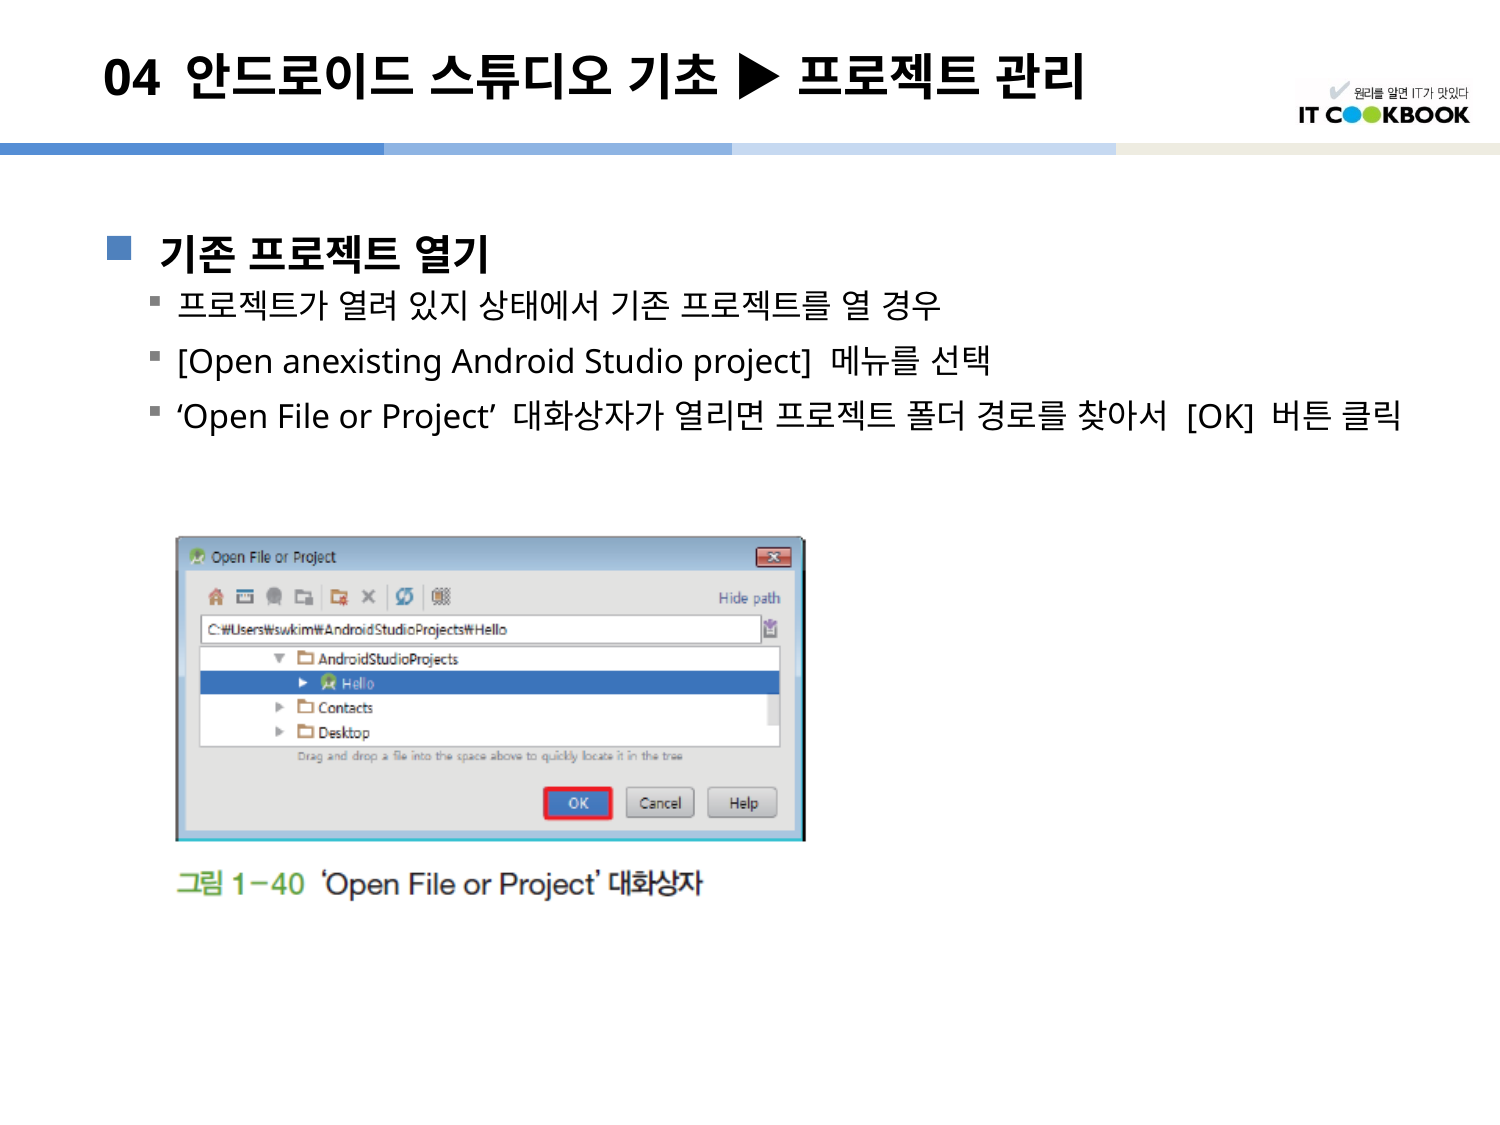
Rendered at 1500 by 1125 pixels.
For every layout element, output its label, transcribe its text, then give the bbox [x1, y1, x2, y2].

title 04 안드로이드 스튜디오 기초 ▶ 프로젝트 관리 [88, 30, 1330, 121]
text_box 기존 프로젝트 열기 프로젝트가 열려 있지 상태에서 기존 프로젝트를 열 경우 [Open anexisting Android Studio project] 메뉴를 선택 ‘Open File or Project’ 대화상자가 열리면 프로젝트 폴더 경로를 찾아서 [OK] 버튼 클릭 [88, 196, 1436, 1083]
picture [1295, 78, 1473, 125]
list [170, 526, 817, 920]
